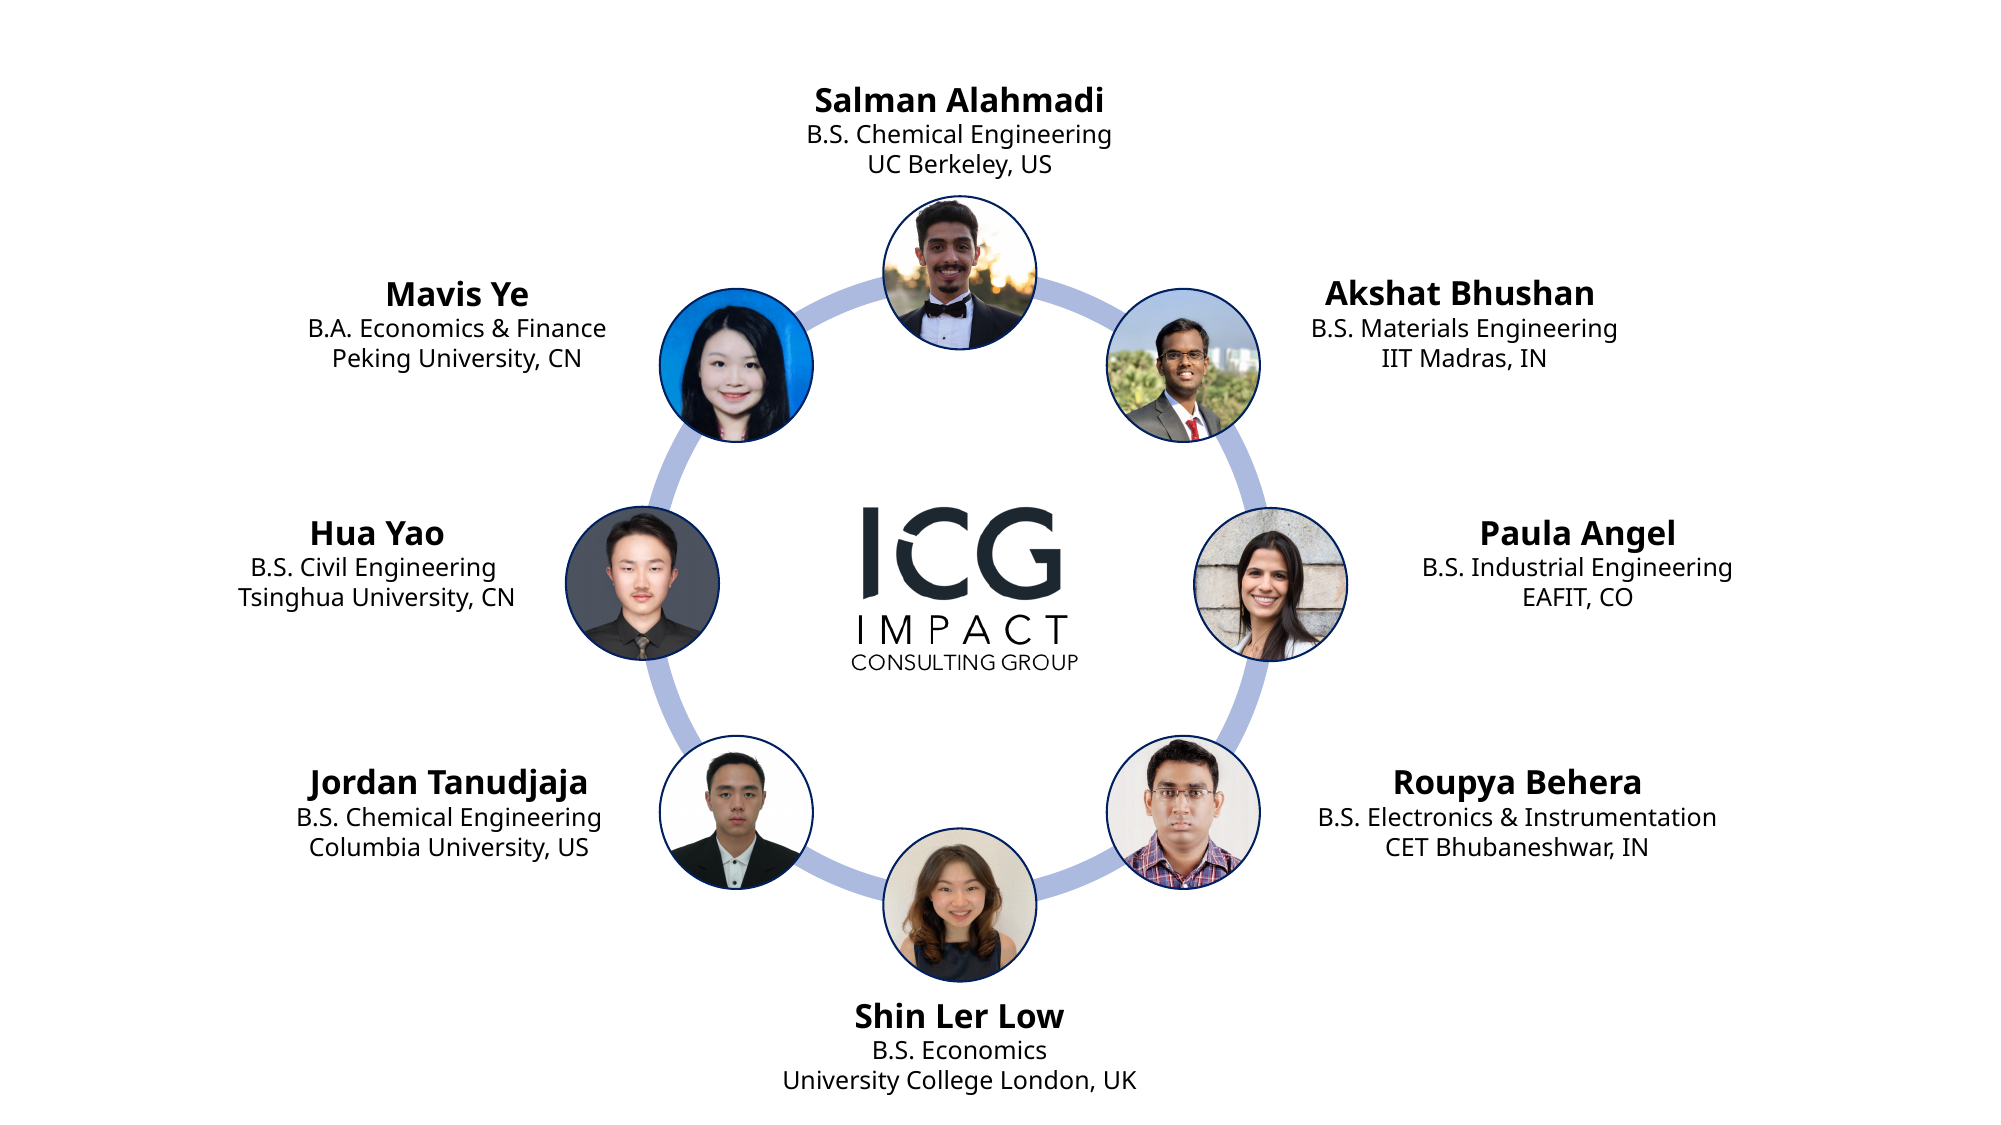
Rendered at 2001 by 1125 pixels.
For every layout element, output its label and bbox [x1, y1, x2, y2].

picture [789, 504, 1132, 689]
text_box [180, 71, 1775, 1104]
